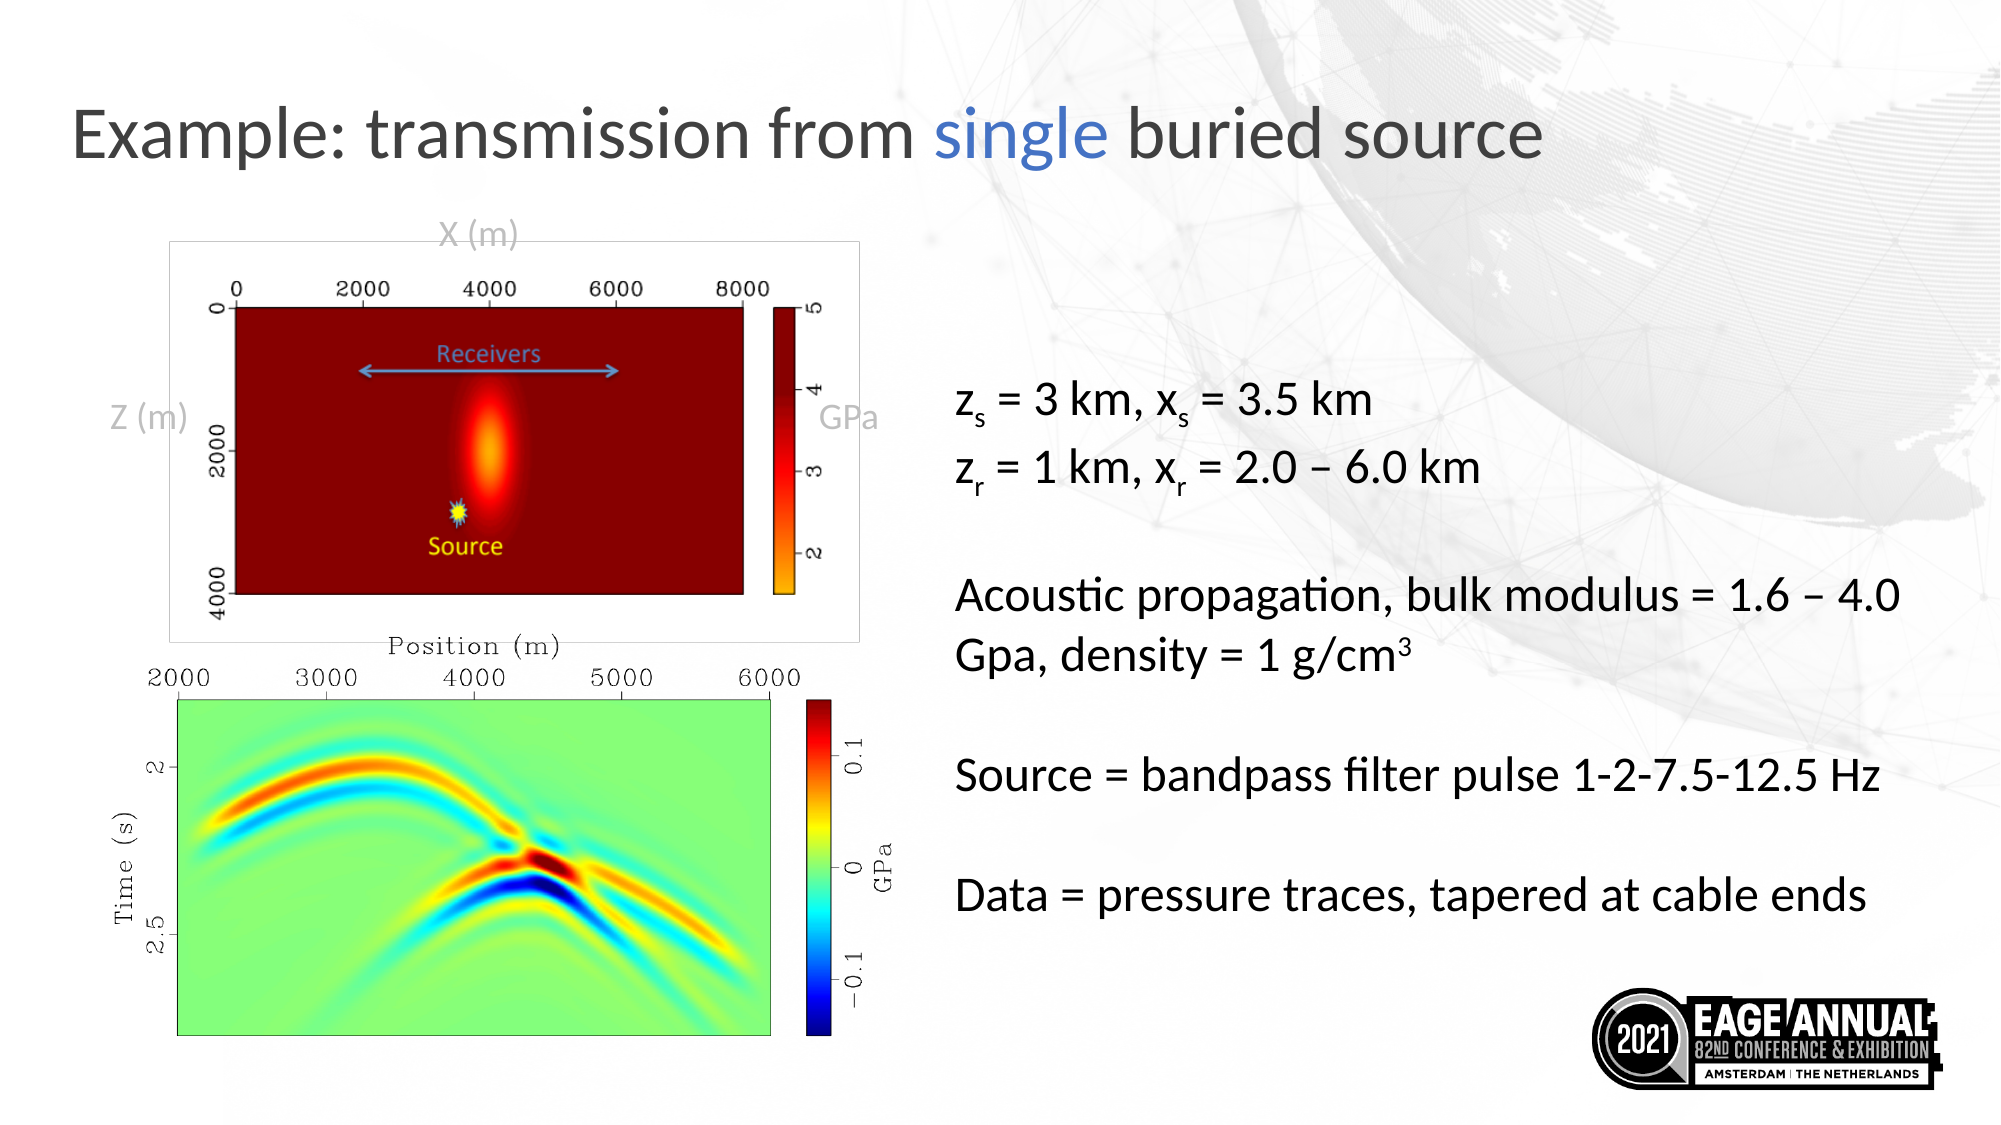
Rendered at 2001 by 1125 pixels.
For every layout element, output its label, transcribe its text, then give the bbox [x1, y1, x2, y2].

list Example: transmission from single buried source [1106, 86, 1938, 174]
picture [0, 0, 2001, 1125]
text_box zs = 3 km, xs = 3.5 km zr = 1 km, xr = 2.0 – 6.0 km Acoustic propagation, bulk modulus = 1.6 – 4.0 Gpa, density = 1 g/cm3 Source = bandpass filter pulse 1-2-7.5-12.5 Hz Data = pressure traces, tapered at cable ends [939, 357, 1938, 930]
